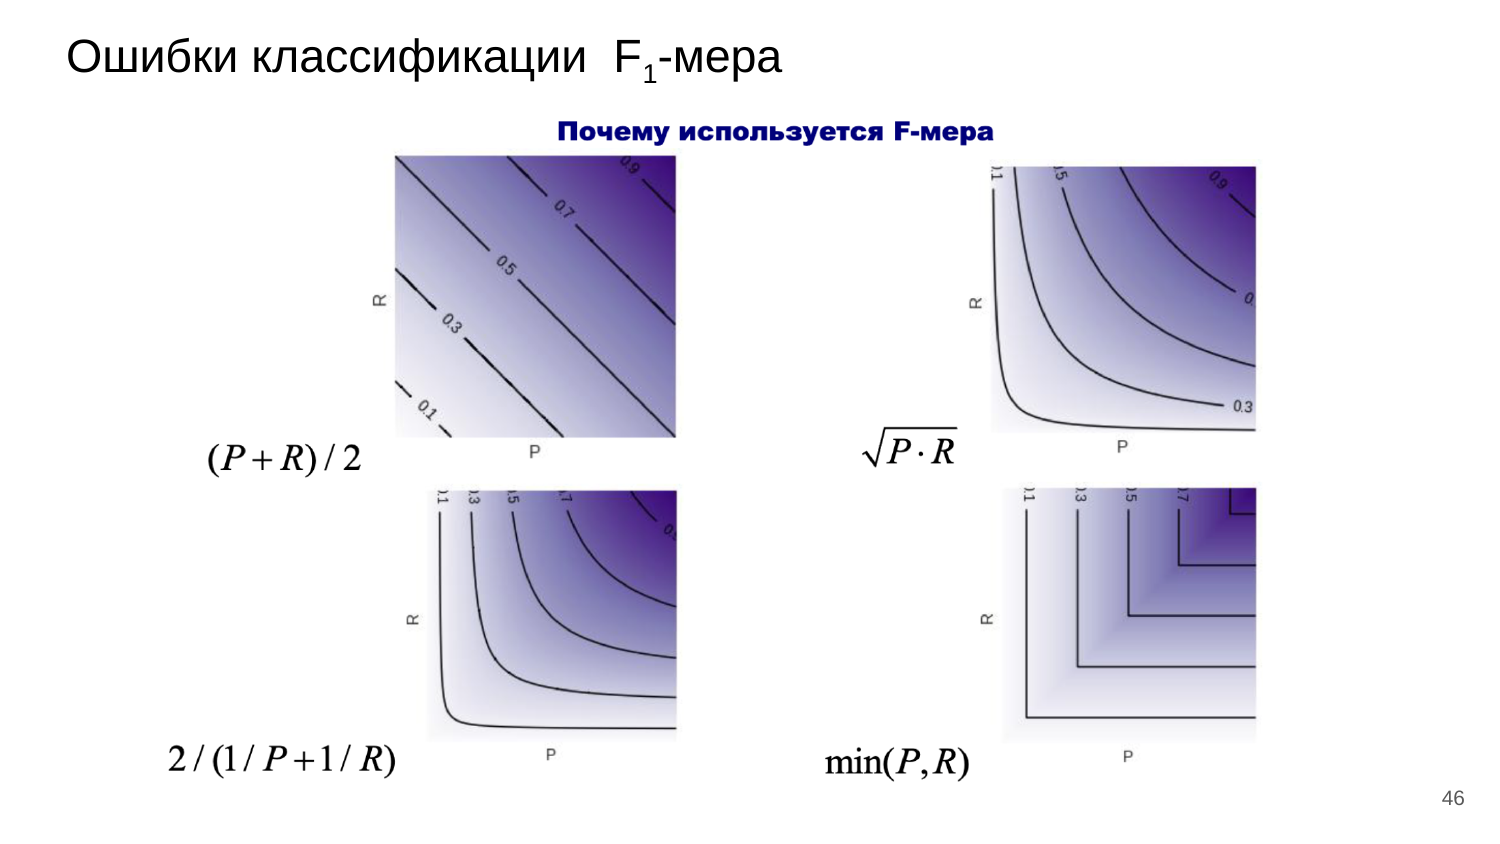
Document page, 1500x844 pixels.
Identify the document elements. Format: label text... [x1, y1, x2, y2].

title Ошибки классификации F1-мера [51, 10, 1449, 105]
slide_number ‹#› [1389, 764, 1480, 830]
picture [149, 104, 1343, 794]
